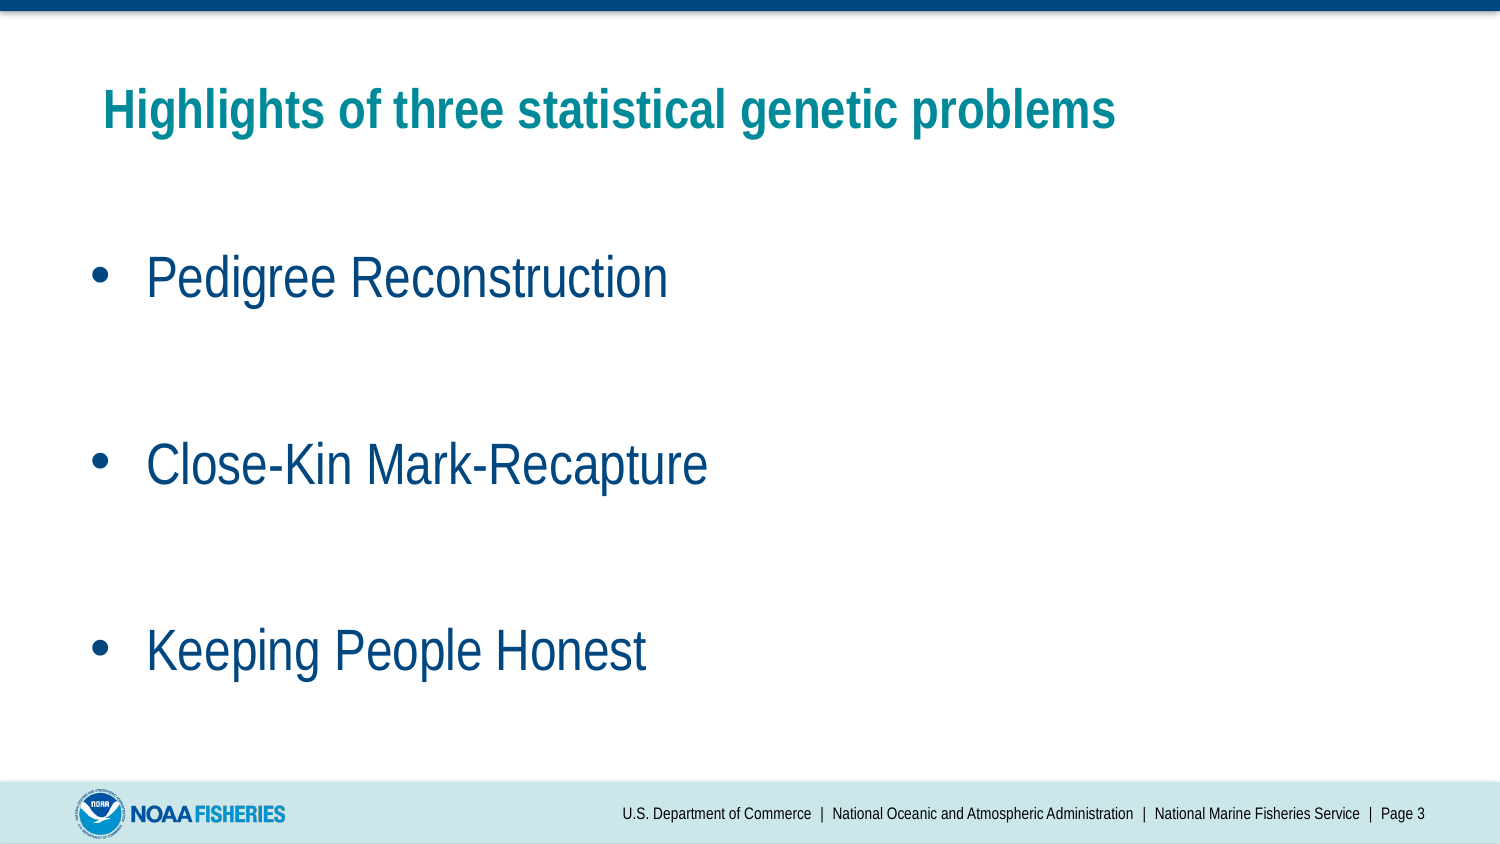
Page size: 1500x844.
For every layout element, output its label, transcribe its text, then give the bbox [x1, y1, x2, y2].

title Highlights of three statistical genetic problems [88, 65, 1439, 149]
picture [268, 809, 277, 819]
list Pedigree Reconstruction Close-Kin Mark-Recapture Keeping People Honest [75, 225, 1425, 782]
slide_number U.S. Department of Commerce | National Oceanic and Atmospheric Administration | National Marine Fisheries Service | Page 3 [375, 781, 1425, 844]
picture [75, 789, 285, 839]
